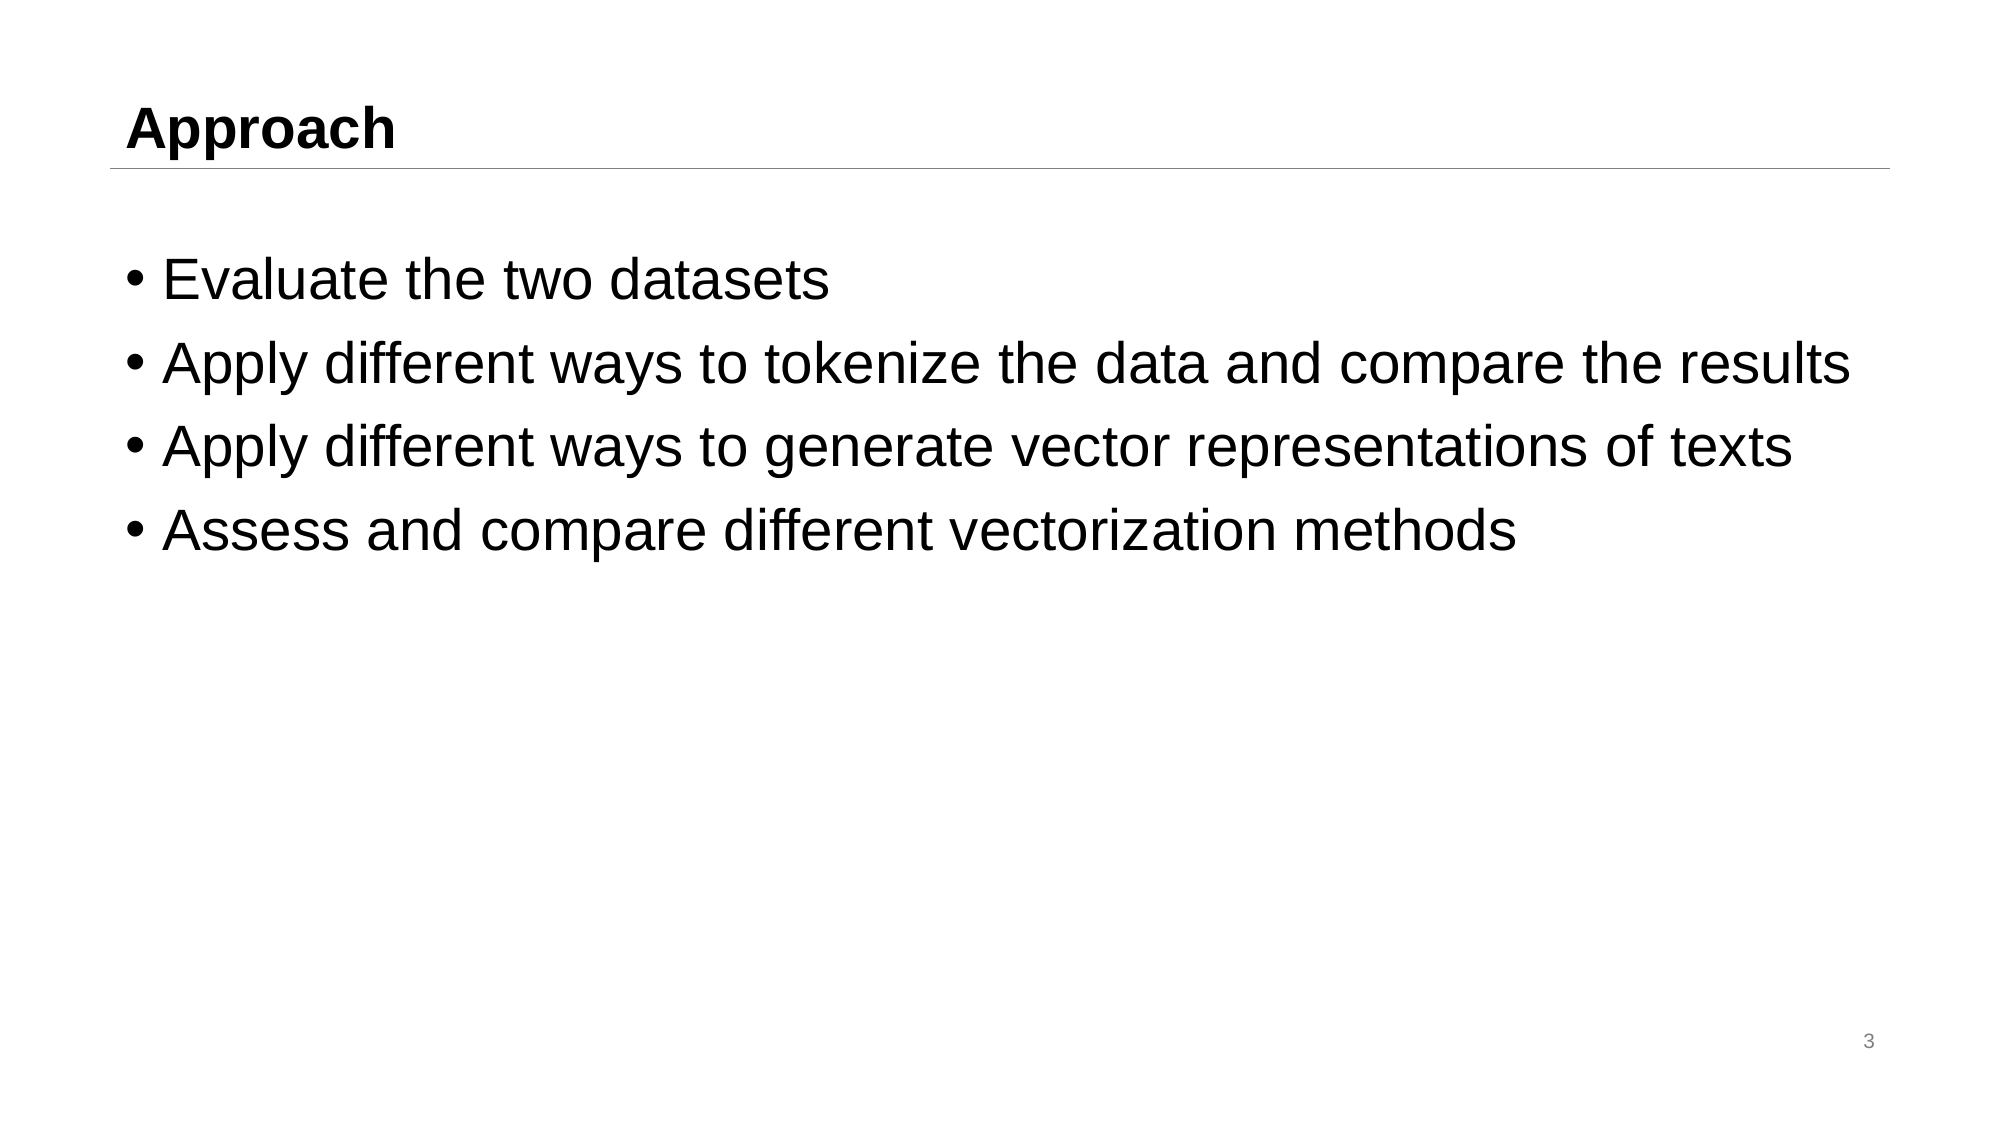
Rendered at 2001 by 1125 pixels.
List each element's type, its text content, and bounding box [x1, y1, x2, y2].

slide_number 3 [1412, 1022, 1890, 1057]
list Evaluate the two datasets Apply different ways to tokenize the data and compare the results Apply different ways to generate vector representations of texts Assess and compare different vectorization methods [109, 241, 1890, 902]
title Approach [109, 0, 1890, 169]
